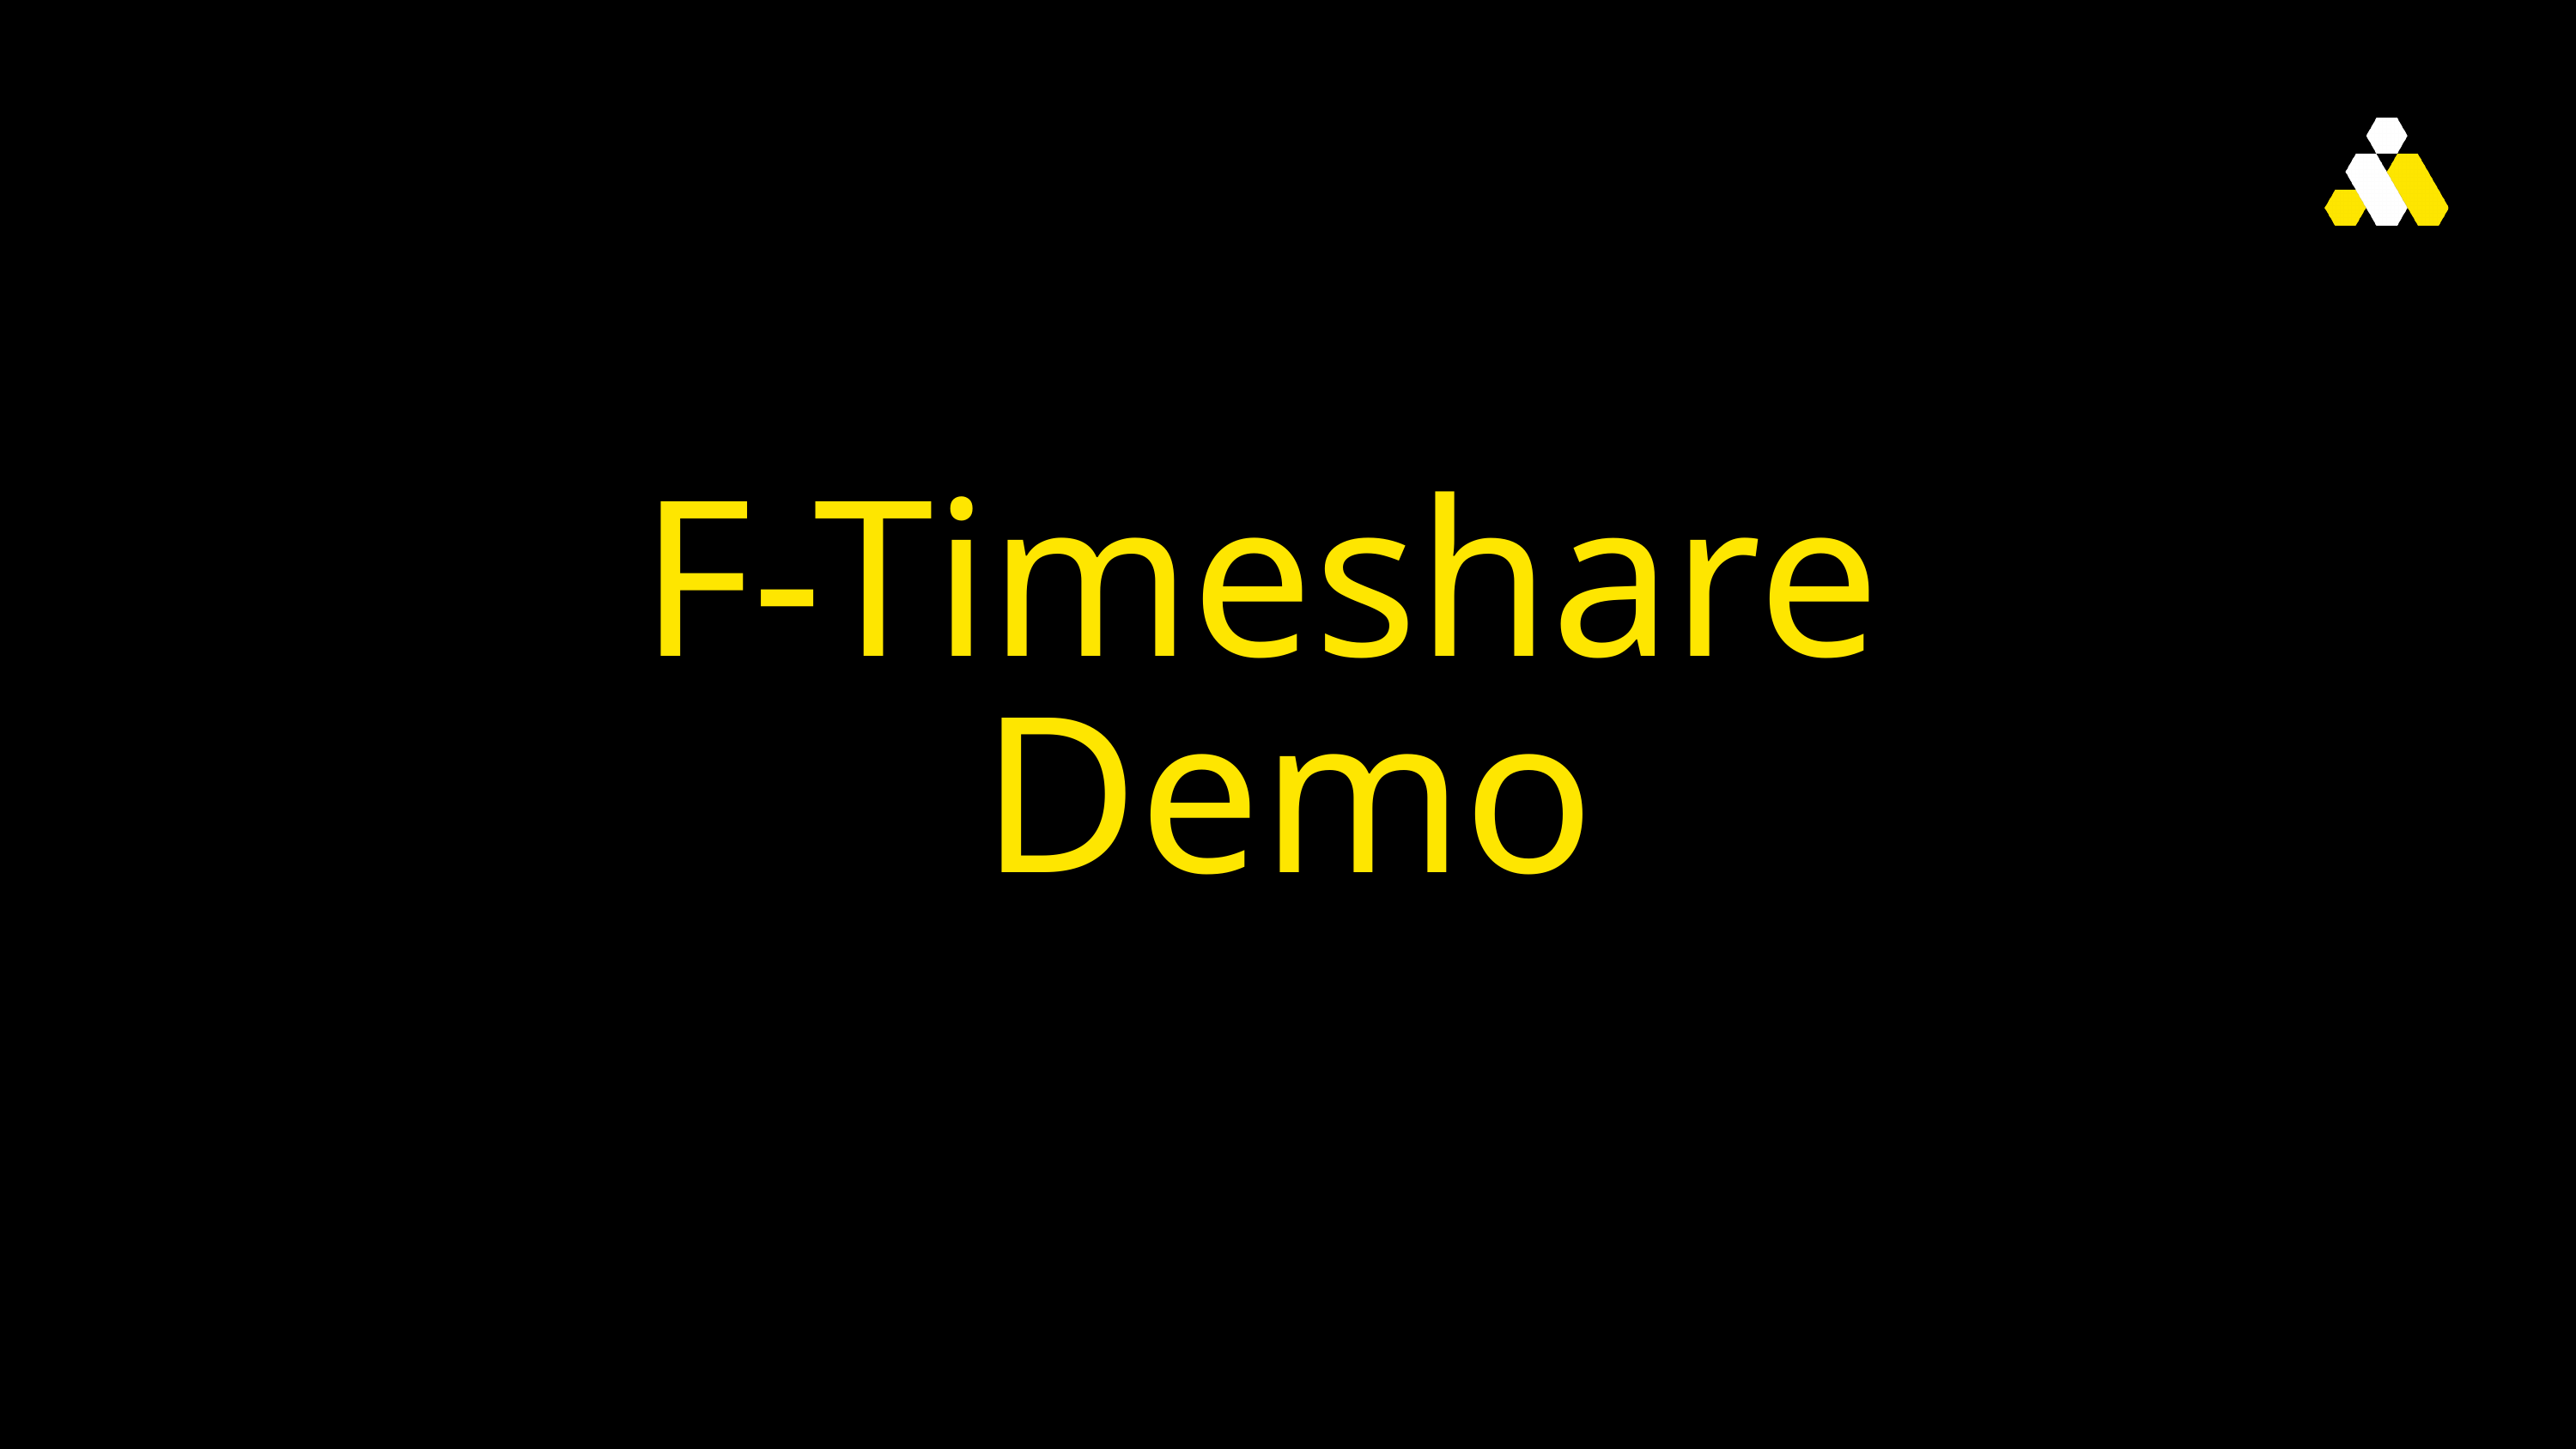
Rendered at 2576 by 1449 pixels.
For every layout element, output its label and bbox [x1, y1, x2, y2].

text_box [2324, 118, 2449, 226]
text_box [372, 471, 2204, 1134]
